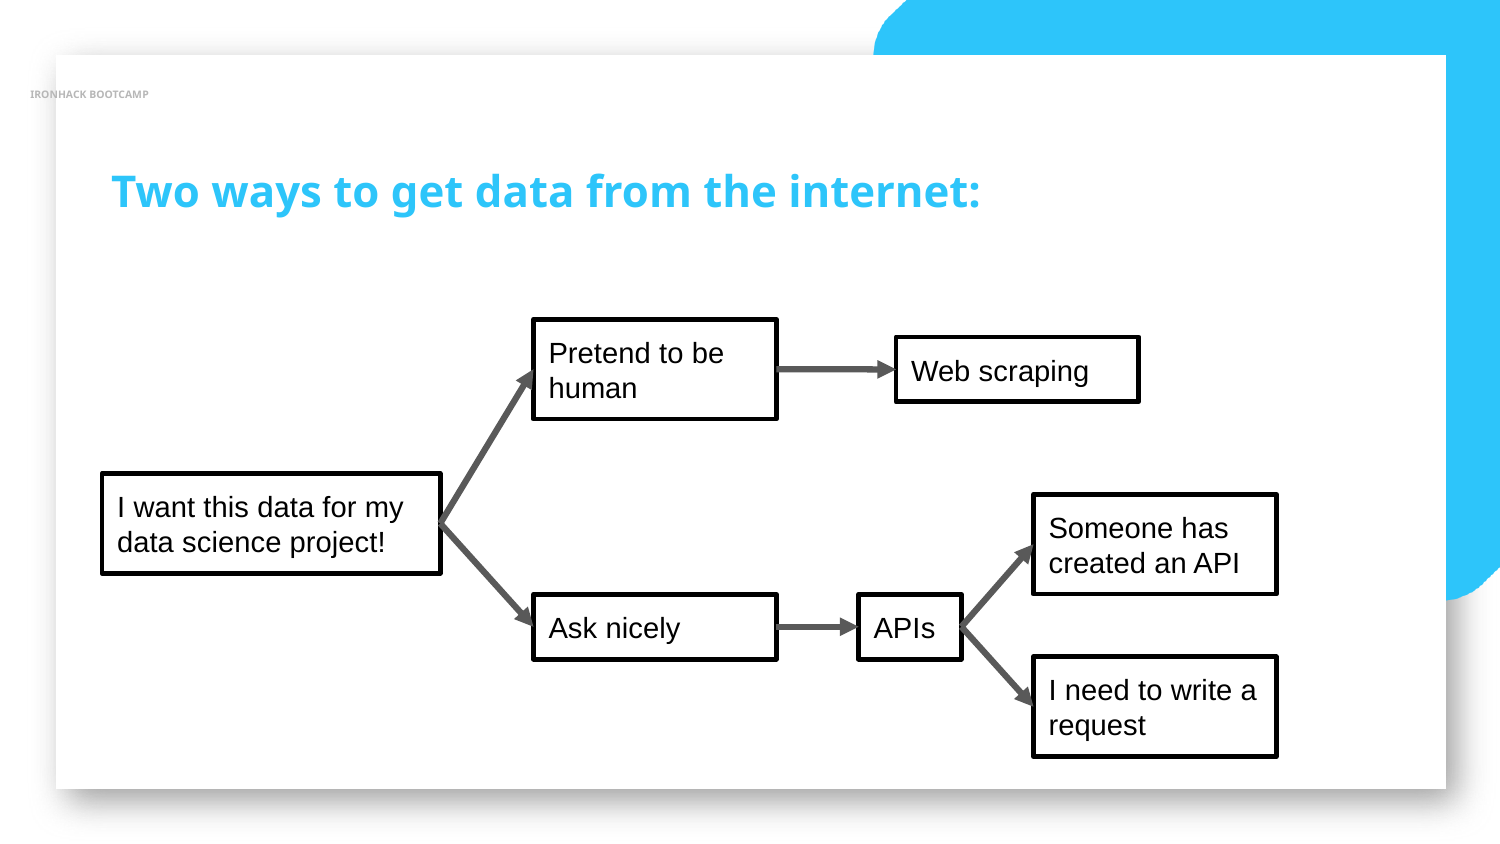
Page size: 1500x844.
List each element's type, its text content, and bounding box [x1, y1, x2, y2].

text_box Someone has created an API [1033, 494, 1277, 595]
text_box IRONHACK BOOTCAMP [15, 71, 354, 108]
text_box I need to write a request [1033, 656, 1277, 757]
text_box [961, 626, 1034, 708]
text_box APIs [858, 594, 956, 660]
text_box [440, 369, 534, 523]
picture [0, 0, 1500, 844]
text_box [961, 544, 1034, 626]
text_box Two ways to get data from the internet: [96, 149, 1417, 266]
text_box Pretend to be human [533, 319, 777, 420]
text_box I want this data for my data science project! [101, 473, 434, 574]
text_box Web scraping [895, 336, 1139, 402]
text_box Ask nicely [533, 594, 777, 660]
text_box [440, 523, 534, 628]
